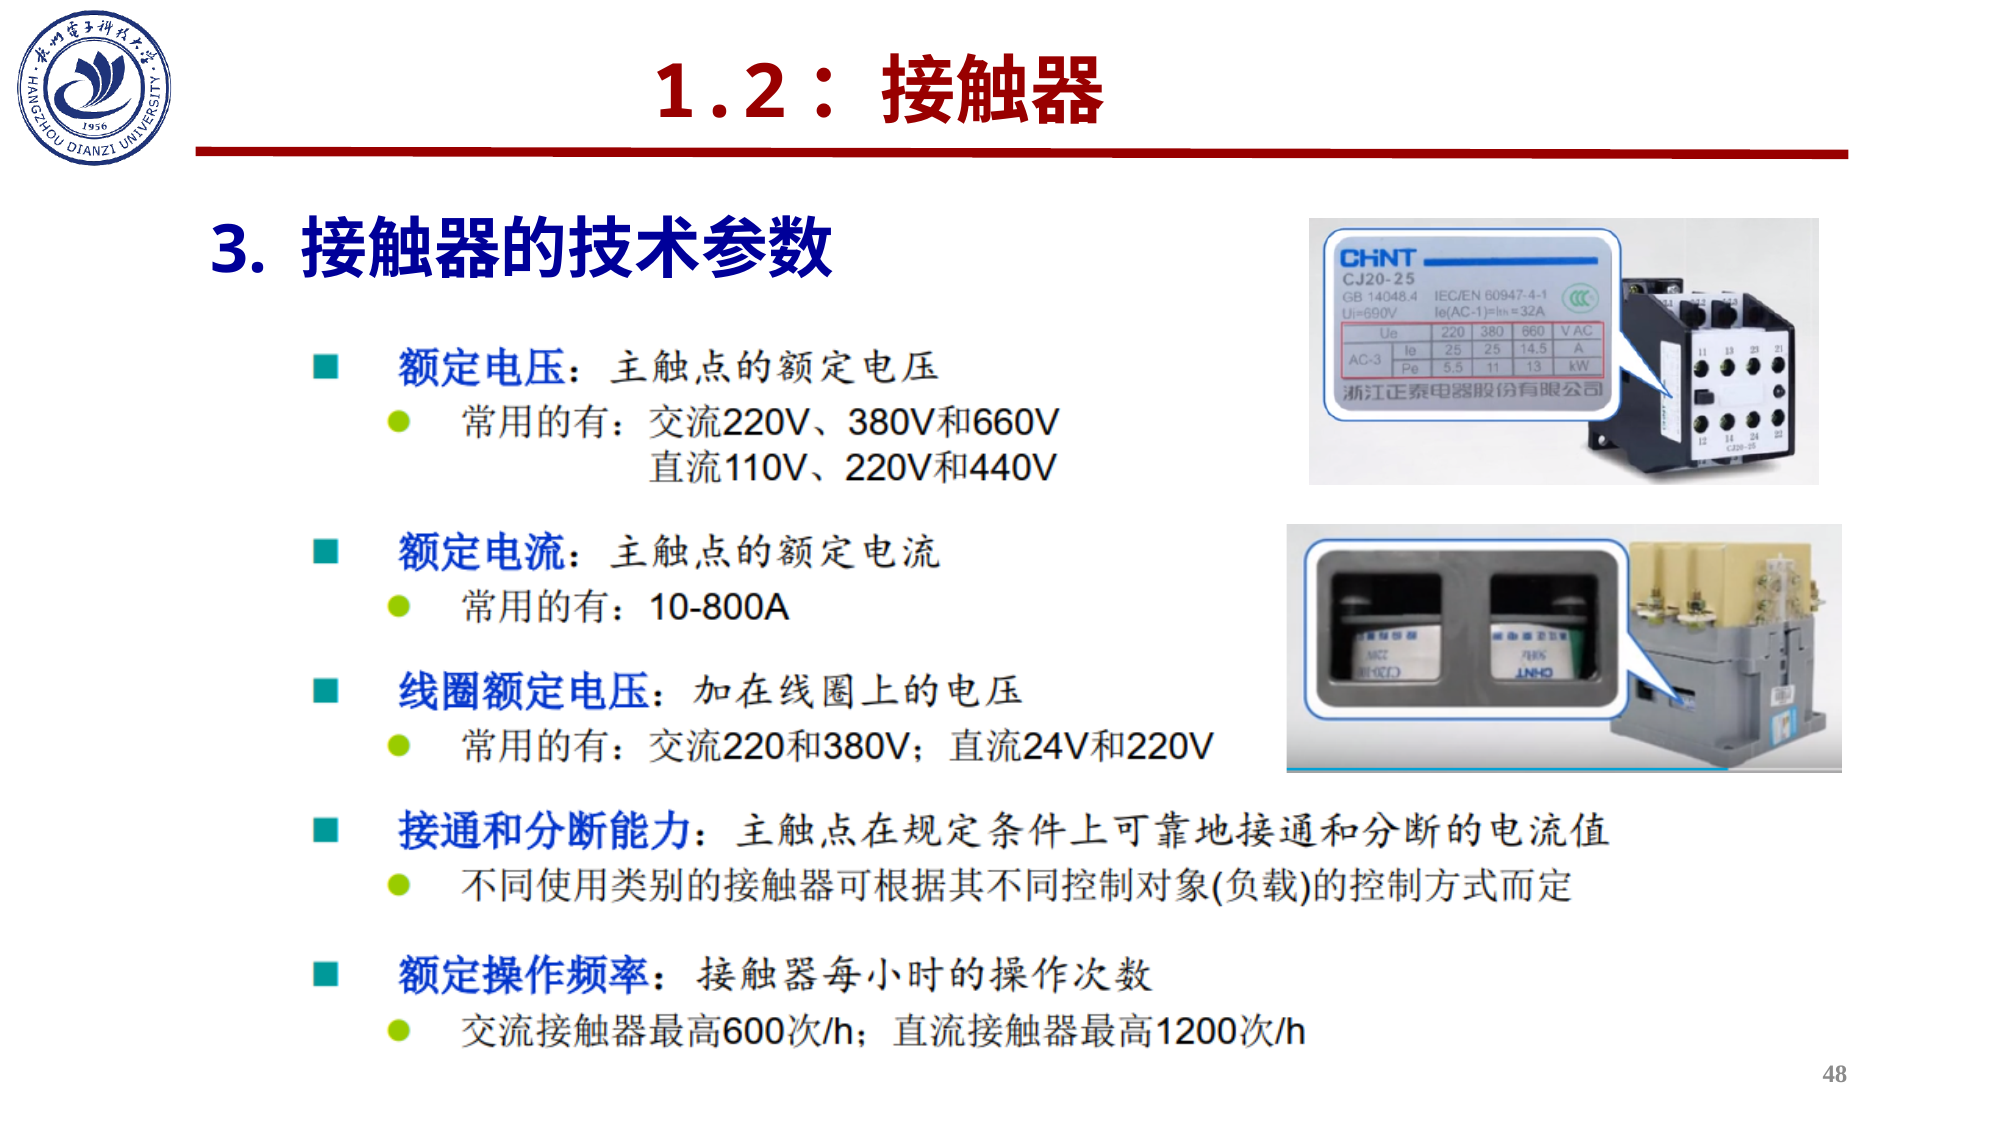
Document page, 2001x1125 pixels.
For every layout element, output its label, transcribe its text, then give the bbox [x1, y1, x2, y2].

picture [295, 218, 1842, 1063]
picture [14, 2, 175, 174]
text_box 3. 接触器的技术参数 [195, 198, 1542, 293]
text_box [195, 151, 1849, 155]
slide_number 48 [1412, 1042, 1863, 1103]
text_box 1.2：接触器 [637, 34, 1120, 140]
